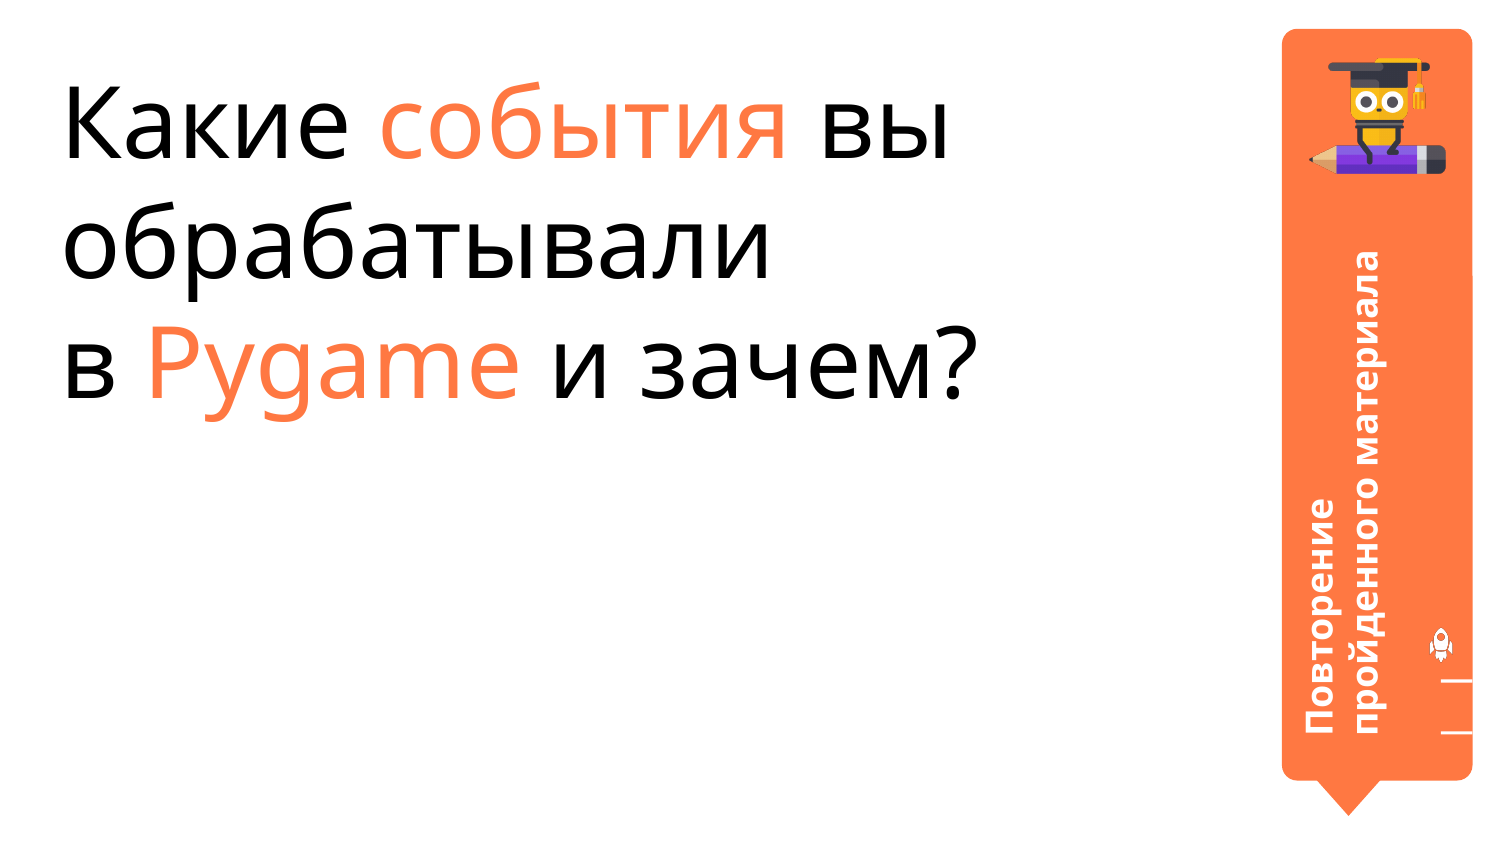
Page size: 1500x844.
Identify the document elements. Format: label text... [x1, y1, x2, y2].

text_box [1281, 215, 1473, 817]
picture [1281, 26, 1473, 208]
picture [1423, 621, 1459, 668]
text_box Какие события вы обрабатывали в Pygame и зачем? [60, 58, 1276, 384]
